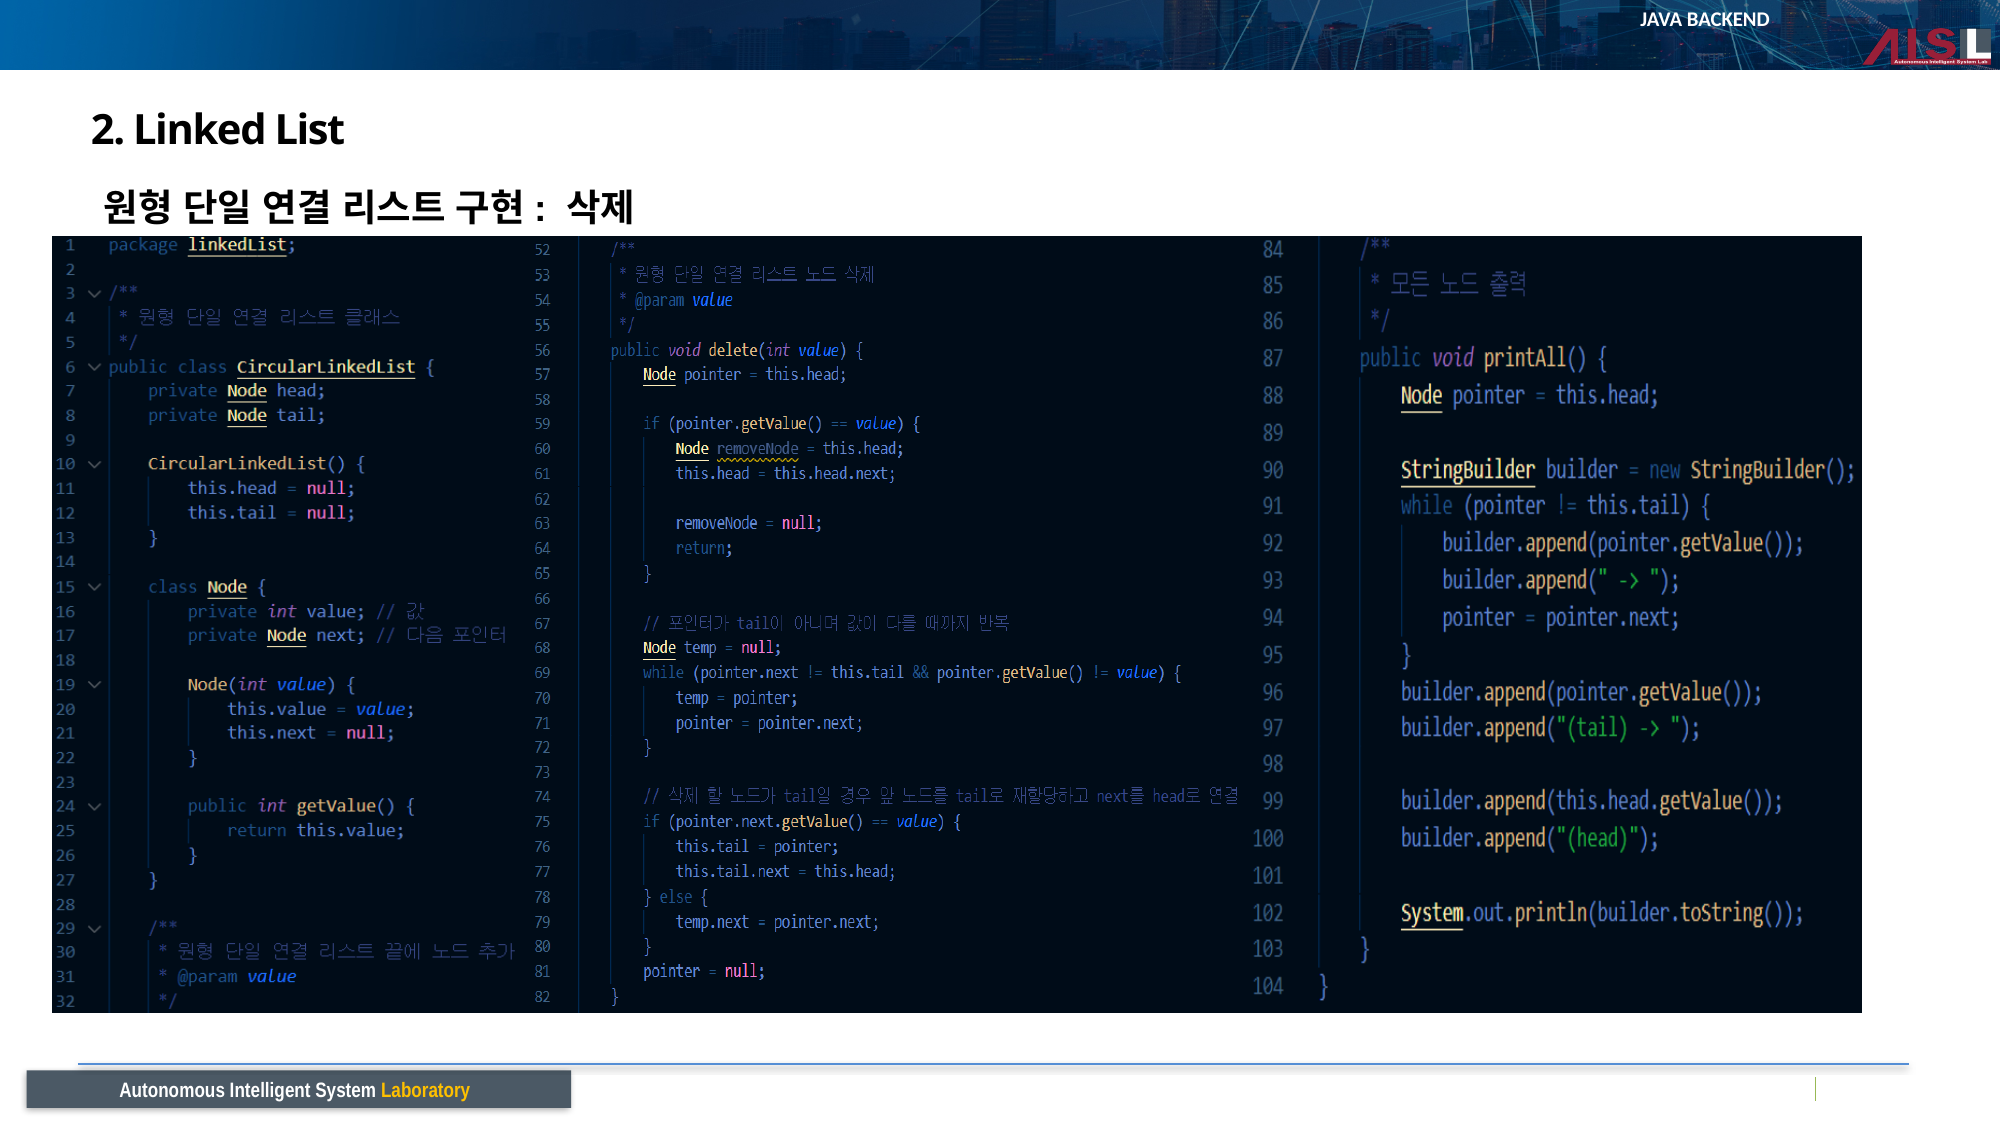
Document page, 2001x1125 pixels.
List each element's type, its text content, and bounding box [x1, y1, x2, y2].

text_box 원형 단일 연결 리스트 구현: 삭제 [96, 176, 643, 235]
picture [0, 0, 2000, 70]
title 2. Linked List [82, 78, 1884, 177]
picture [52, 236, 1862, 1014]
